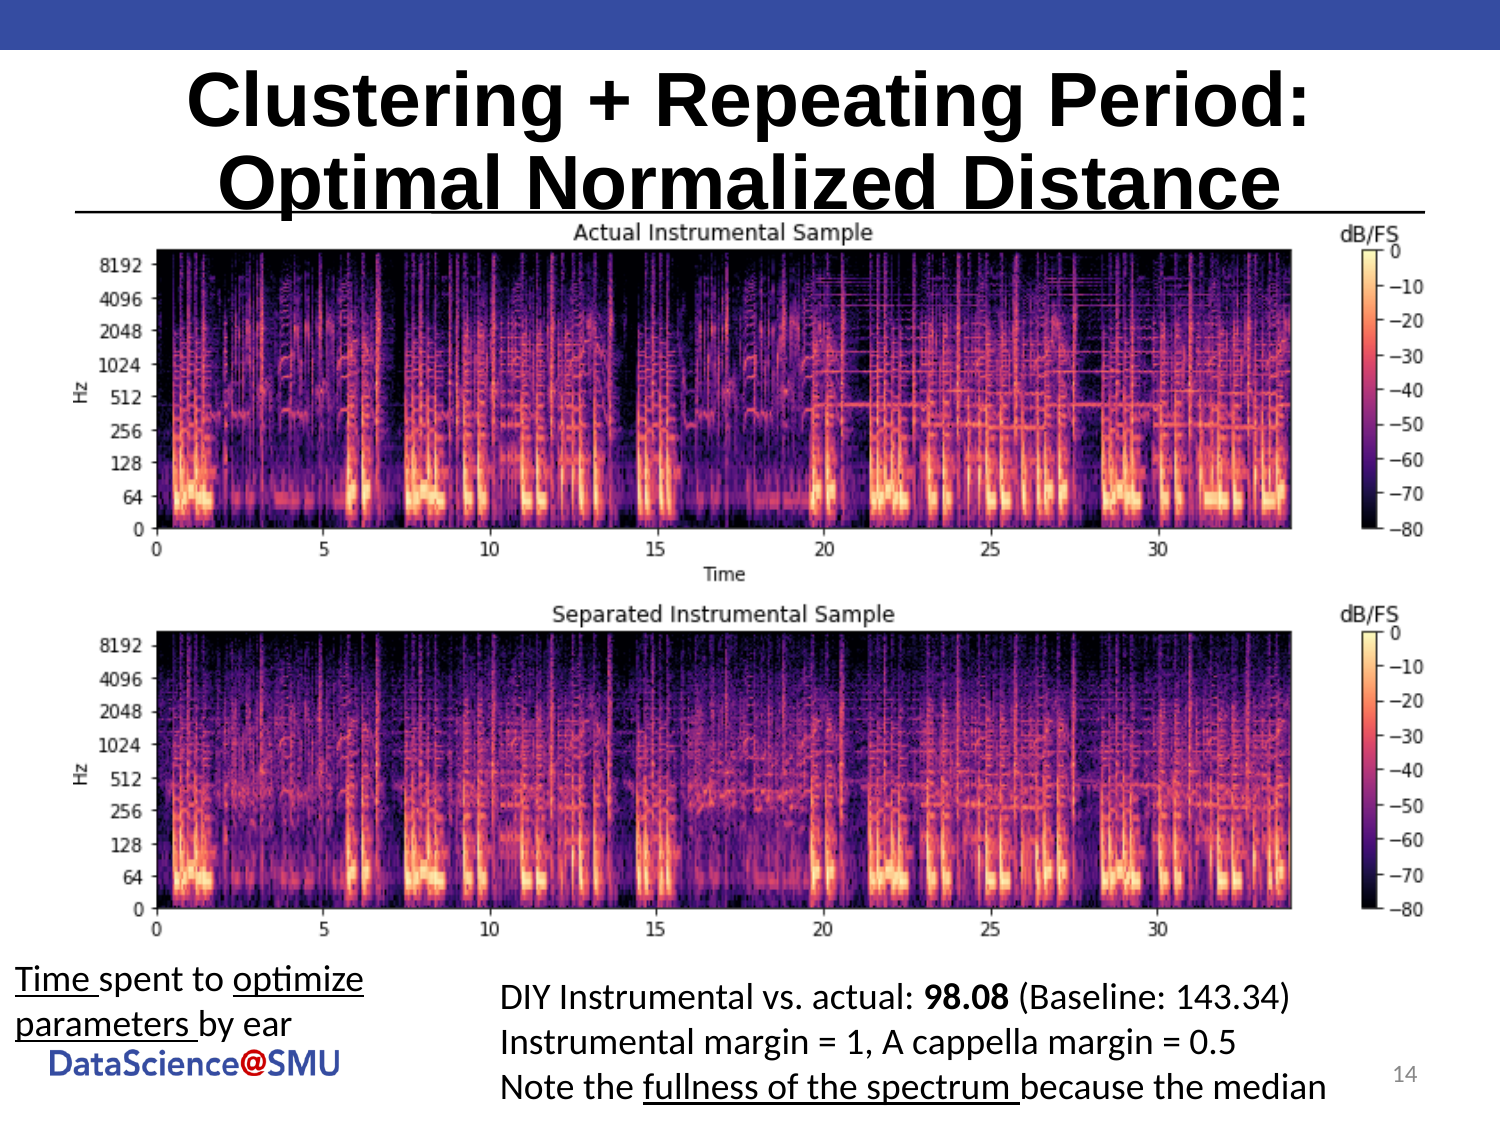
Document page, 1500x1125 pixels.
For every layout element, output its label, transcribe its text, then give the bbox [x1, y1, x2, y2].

text_box Time spent to optimize parameters by ear [0, 947, 481, 1052]
title Clustering + Repeating Period: Optimal Normalized Distance [75, 51, 1425, 212]
text_box [0, 0, 1500, 50]
text_box DIY Instrumental vs. actual: 98.08 (Baseline: 143.34) Instrumental margin = 1, A cappella margin = 0.5 Note the fullness of the spectrum because the median [485, 964, 1343, 1115]
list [73, 221, 1426, 940]
picture [50, 1052, 339, 1076]
title Clustering + Repeating Period: Optimal Normalized Distance [75, 213, 1425, 221]
